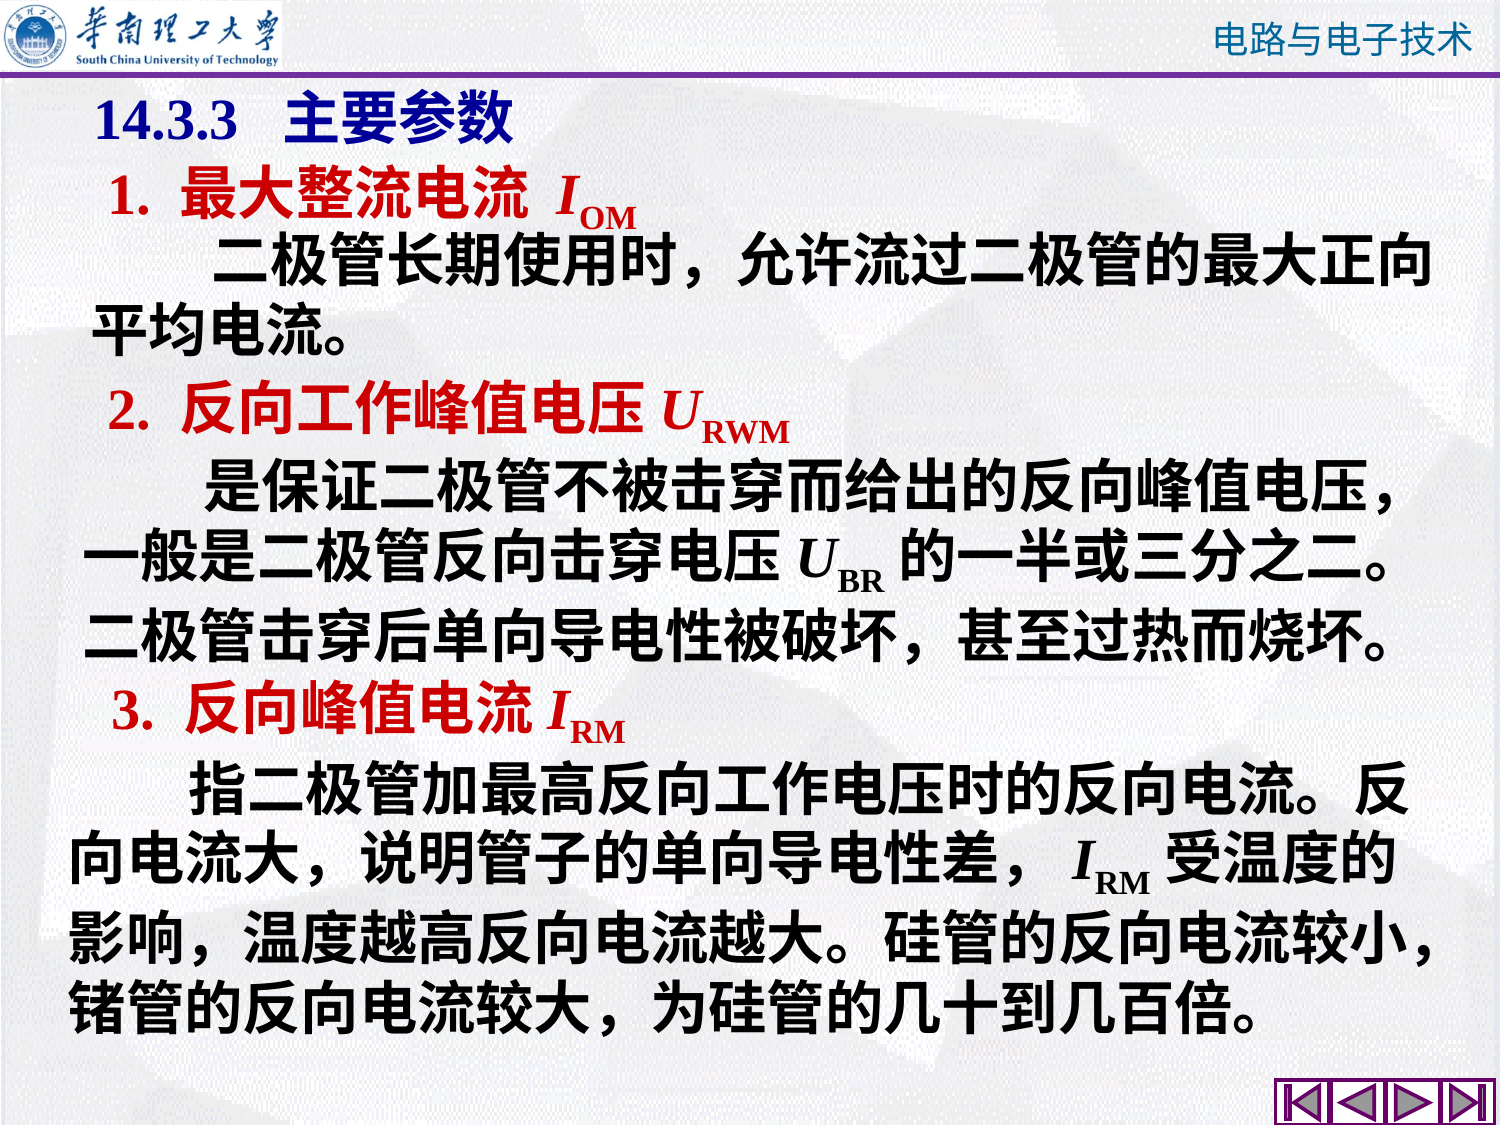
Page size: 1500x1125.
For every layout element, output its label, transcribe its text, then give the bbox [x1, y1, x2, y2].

text_box 3. 反向峰值电流IRM [96, 663, 797, 743]
picture [1, 78, 1500, 1125]
subtitle 14.3.3 主要参数 [78, 73, 716, 169]
picture [1, 0, 1500, 72]
text_box 指二极管加最高反向工作电压时的反向电流。反向电流大，说明管子的单向导电性差，IRM受温度的影响，温度越高反向电流越大。硅管的反向电流较小，锗管的反向电流较大，为硅管的几十到几百倍。 [53, 743, 1441, 1049]
text_box 二极管长期使用时，允许流过二极管的最大正向平均电流。 [76, 215, 1464, 371]
text_box 是保证二极管不被击穿而给出的反向峰值电压，一般是二极管反向击穿电压UBR的一半或三分之二。二极管击穿后单向导电性被破坏，甚至过热而烧坏。 [67, 441, 1456, 677]
text_box 2. 反向工作峰值电压URWM [92, 363, 993, 441]
text_box 1. 最大整流电流 IOM [92, 148, 806, 215]
